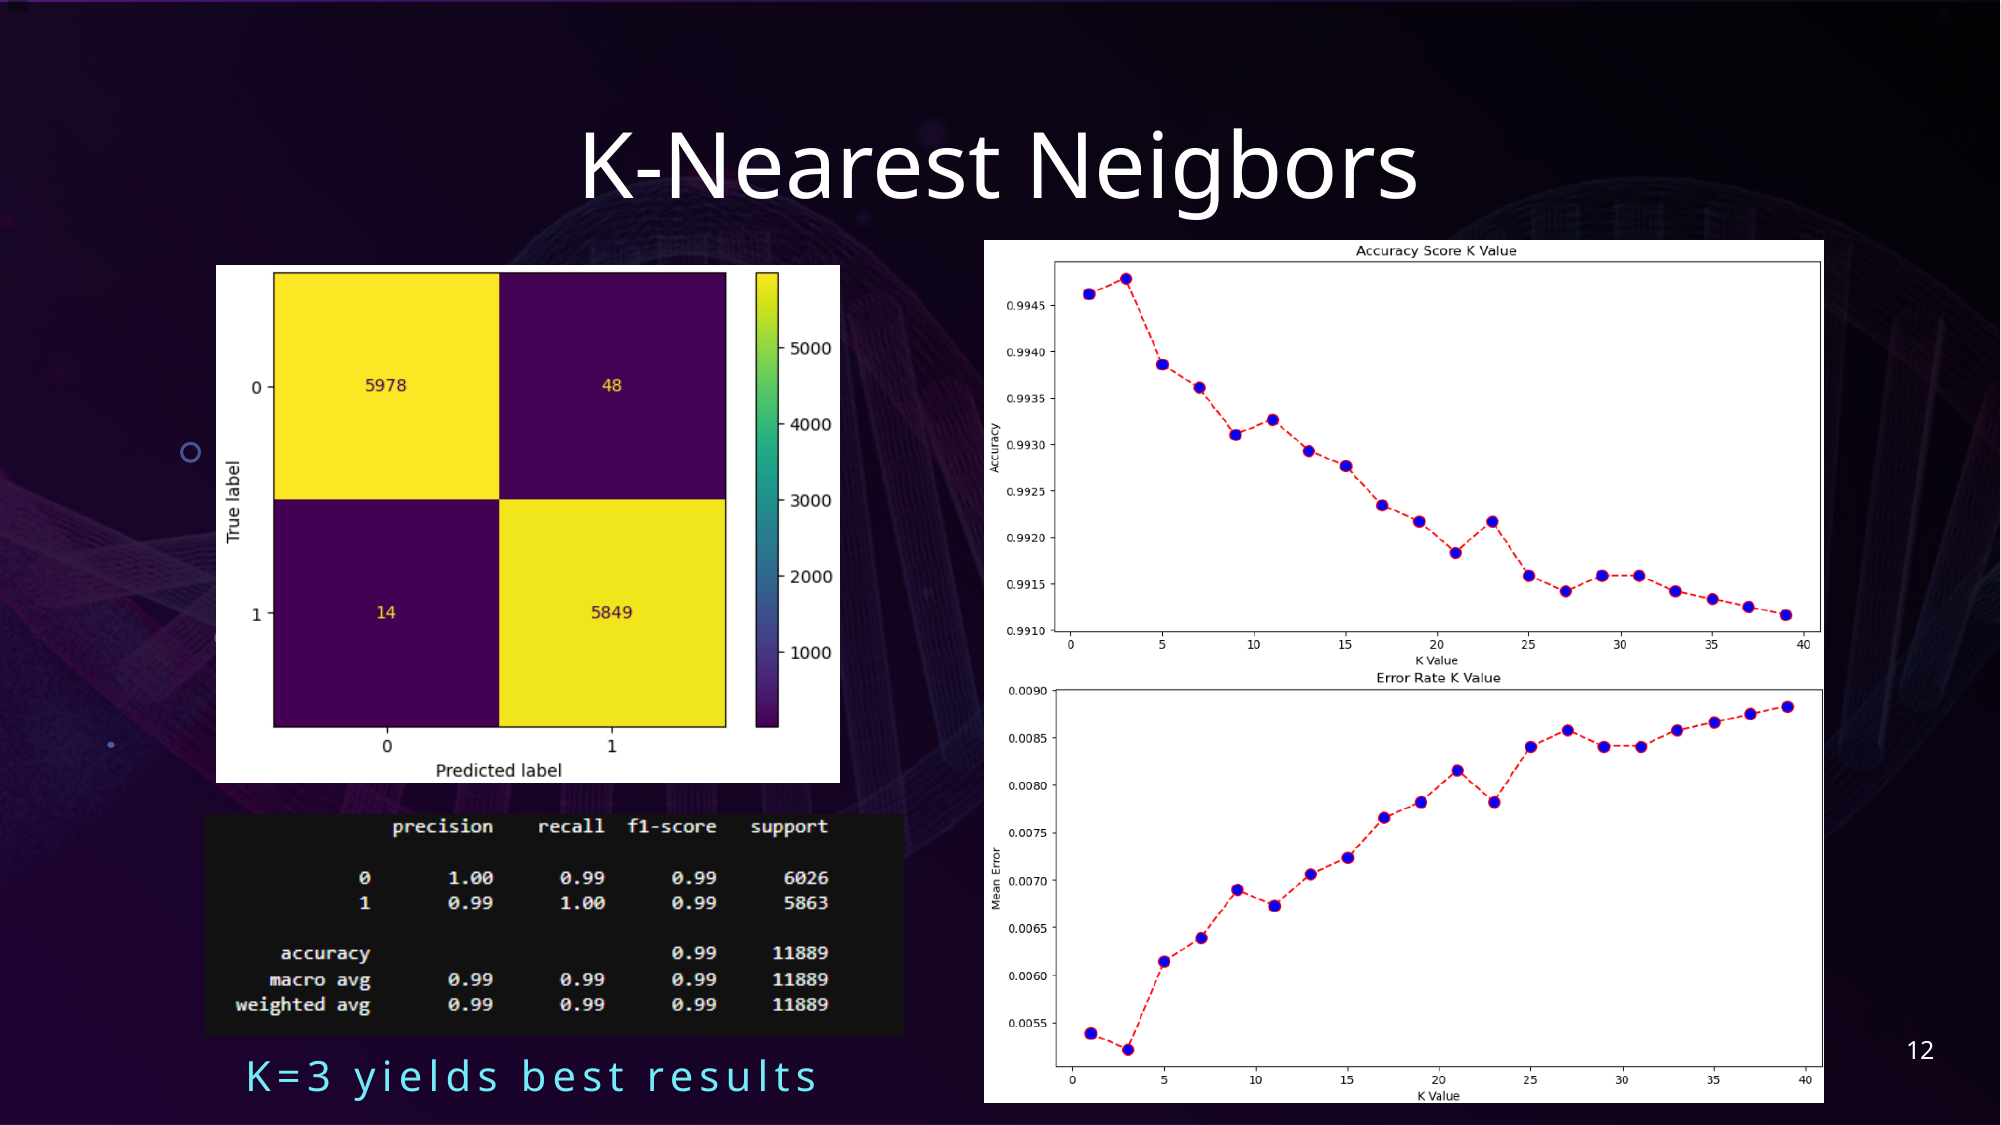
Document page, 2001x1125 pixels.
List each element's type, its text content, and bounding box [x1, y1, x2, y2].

picture [984, 240, 1824, 1103]
picture [205, 814, 904, 1036]
picture [216, 265, 840, 783]
list K=3 yields best results [230, 1036, 879, 1120]
slide_number 12 [1824, 1021, 1950, 1082]
title K-Nearest Neigbors [137, 59, 1862, 278]
